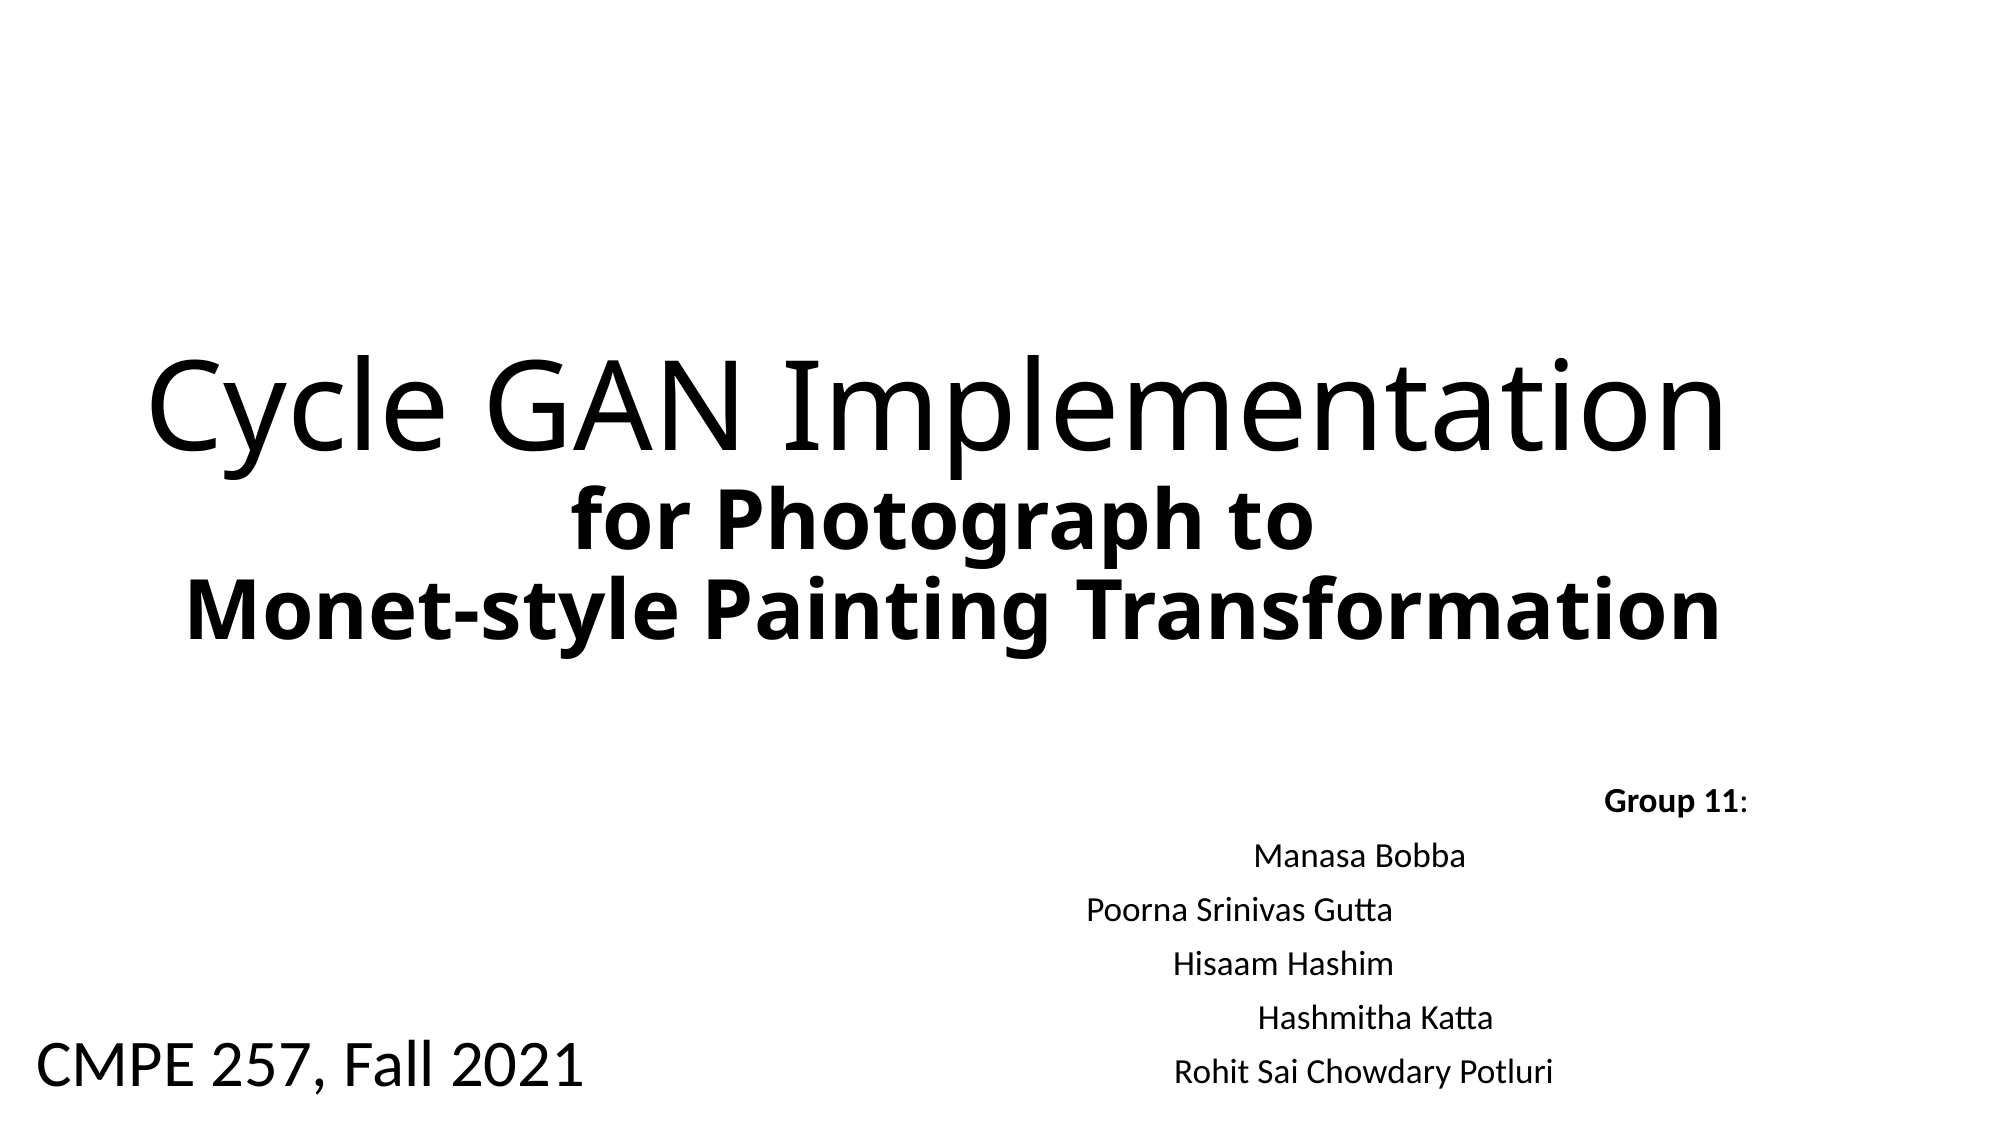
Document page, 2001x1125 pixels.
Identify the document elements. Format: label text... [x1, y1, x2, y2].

title Cycle GAN Implementation for Photograph to Monet-style Painting Transformation [115, 251, 1793, 665]
subtitle Group 11: Manasa Bobba Poorna Srinivas Gutta Hisaam Hashim Hashmitha Katta Rohit Sai Chowdary Potluri [414, 771, 1951, 1099]
text_box CMPE 257, Fall 2021 [21, 1011, 619, 1107]
